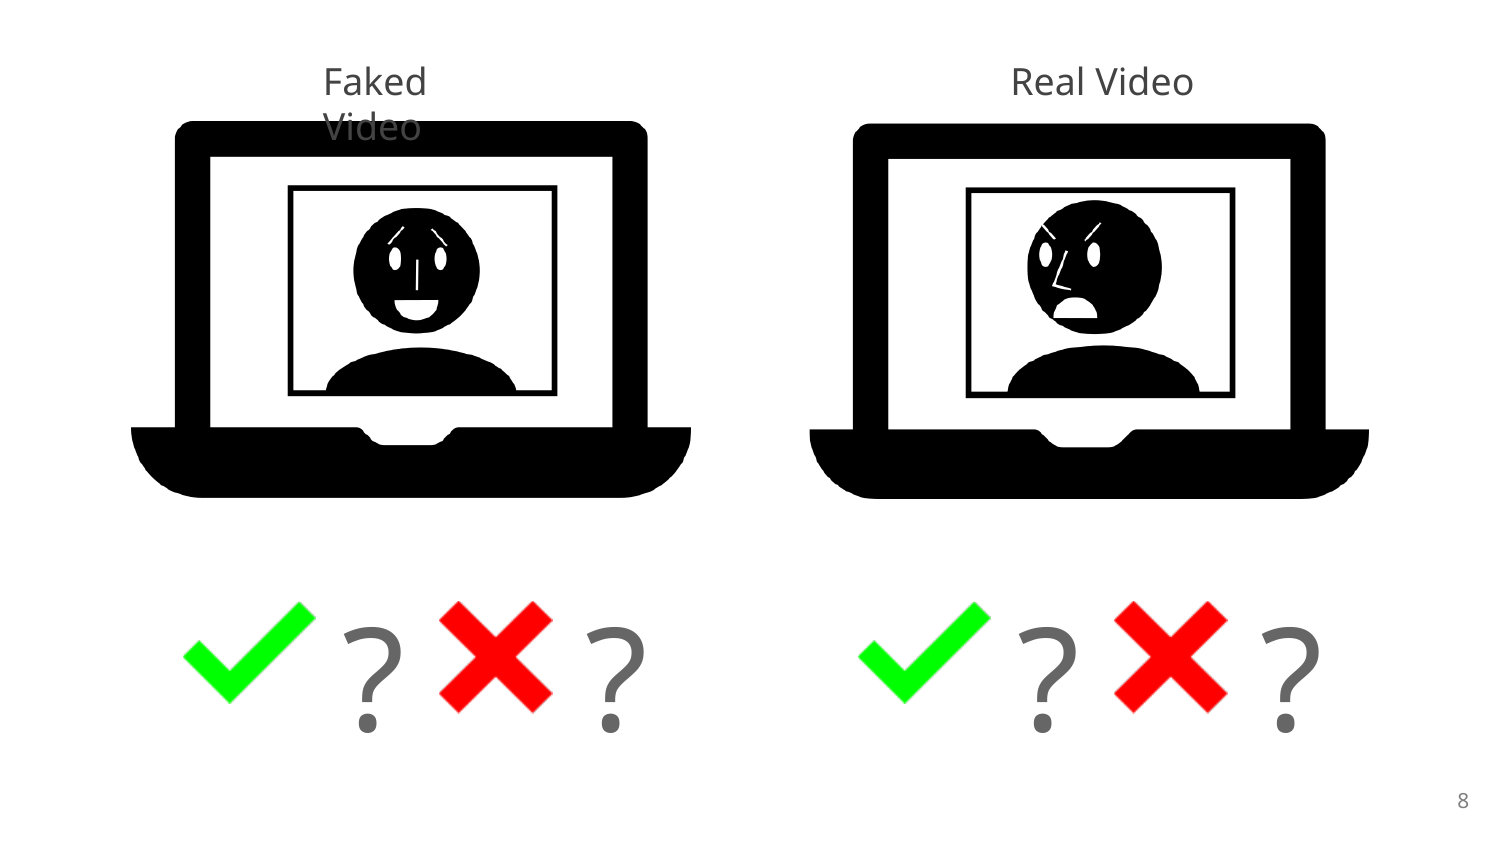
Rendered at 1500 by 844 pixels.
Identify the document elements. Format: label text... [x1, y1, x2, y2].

picture [857, 600, 991, 704]
text_box Real Video [995, 42, 1217, 84]
picture [1114, 600, 1228, 714]
text_box ? [1002, 547, 1097, 746]
text_box ? [327, 555, 422, 746]
picture [439, 600, 553, 714]
picture [809, 86, 1370, 500]
slide_number 8 [1394, 769, 1484, 834]
picture [182, 600, 316, 704]
text_box Faked Video [307, 42, 542, 98]
text_box ? [1245, 547, 1340, 746]
text_box ? [570, 555, 665, 746]
picture [130, 121, 731, 546]
